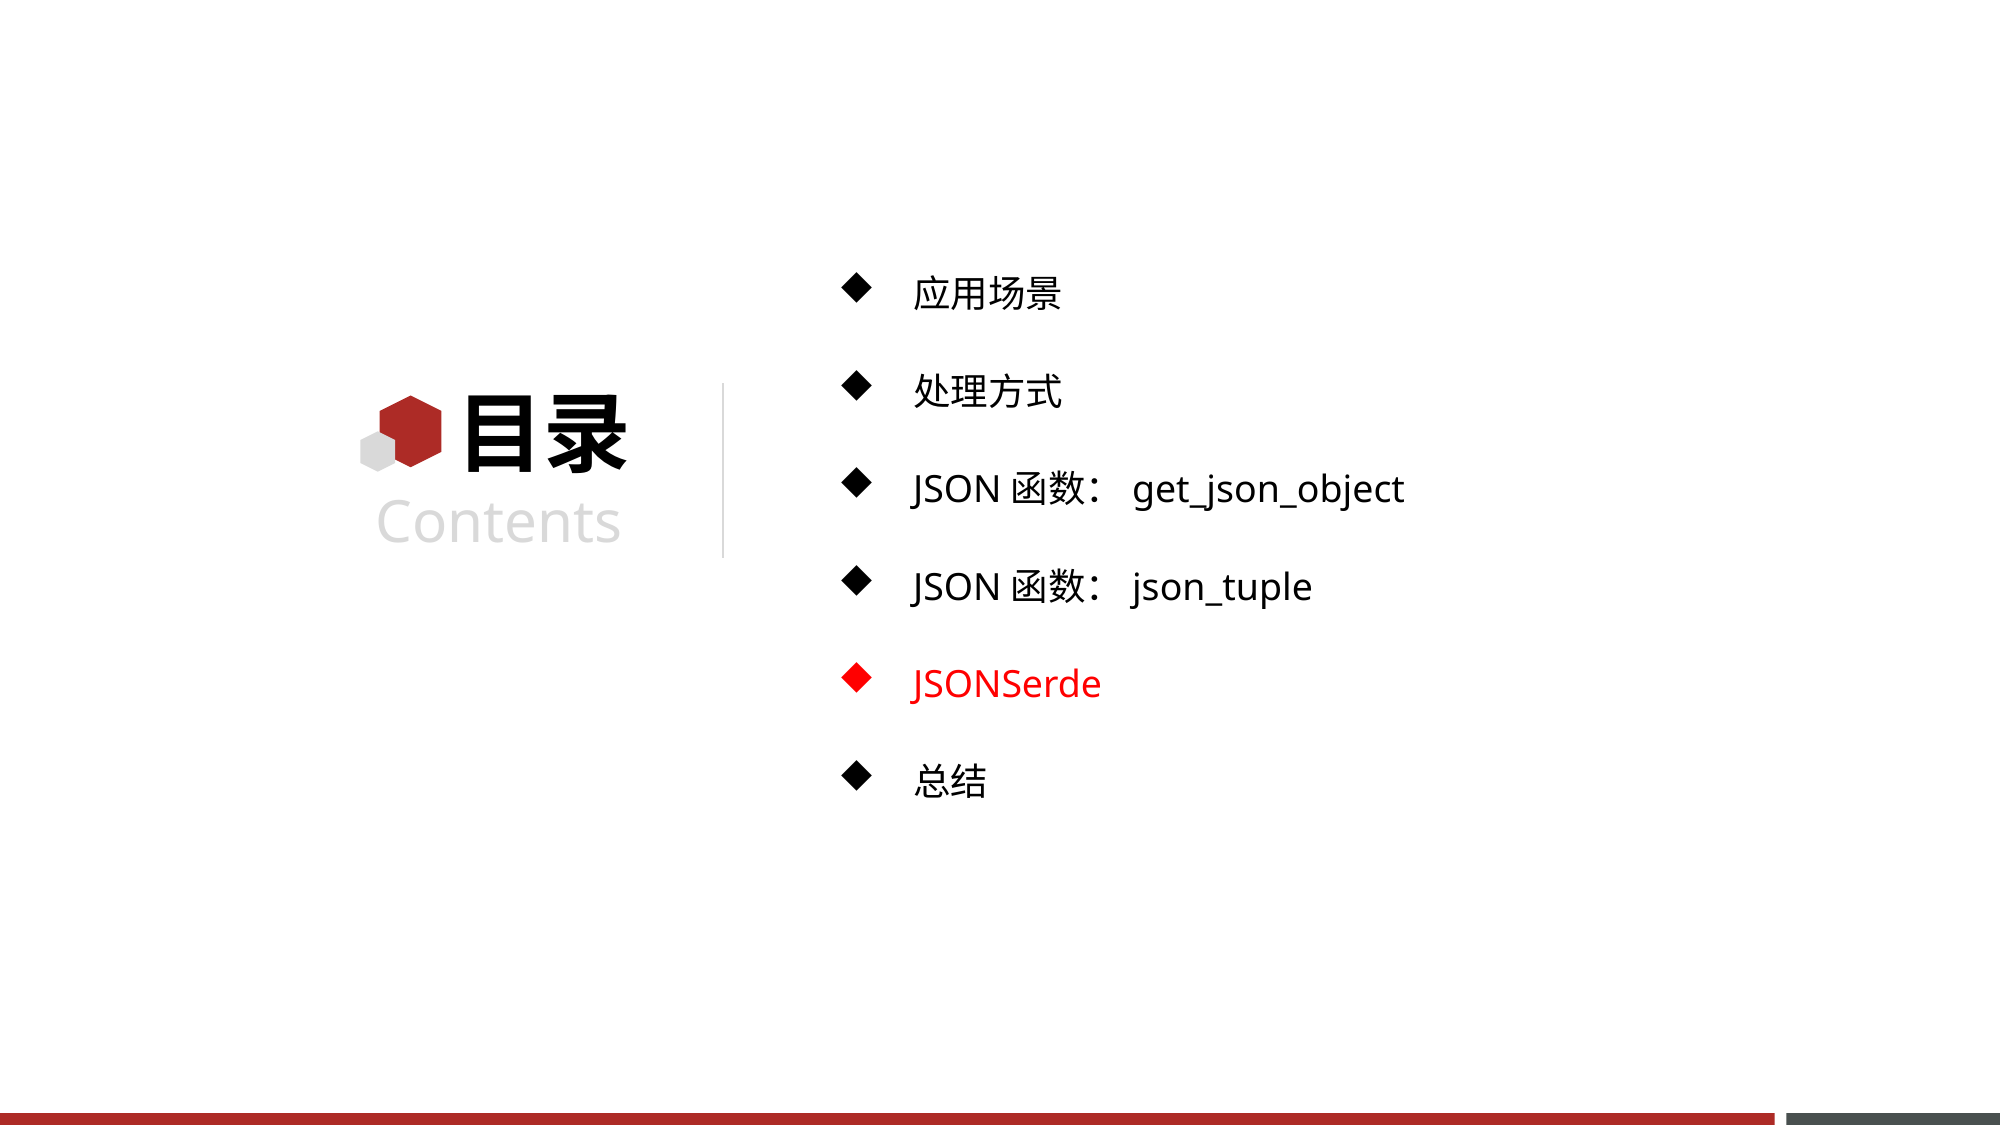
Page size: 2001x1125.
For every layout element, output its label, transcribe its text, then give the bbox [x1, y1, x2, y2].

list 应用场景 处理方式 JSON函数：get_json_object JSON函数：json_tuple JSONSerde 总结 [823, 165, 1804, 864]
